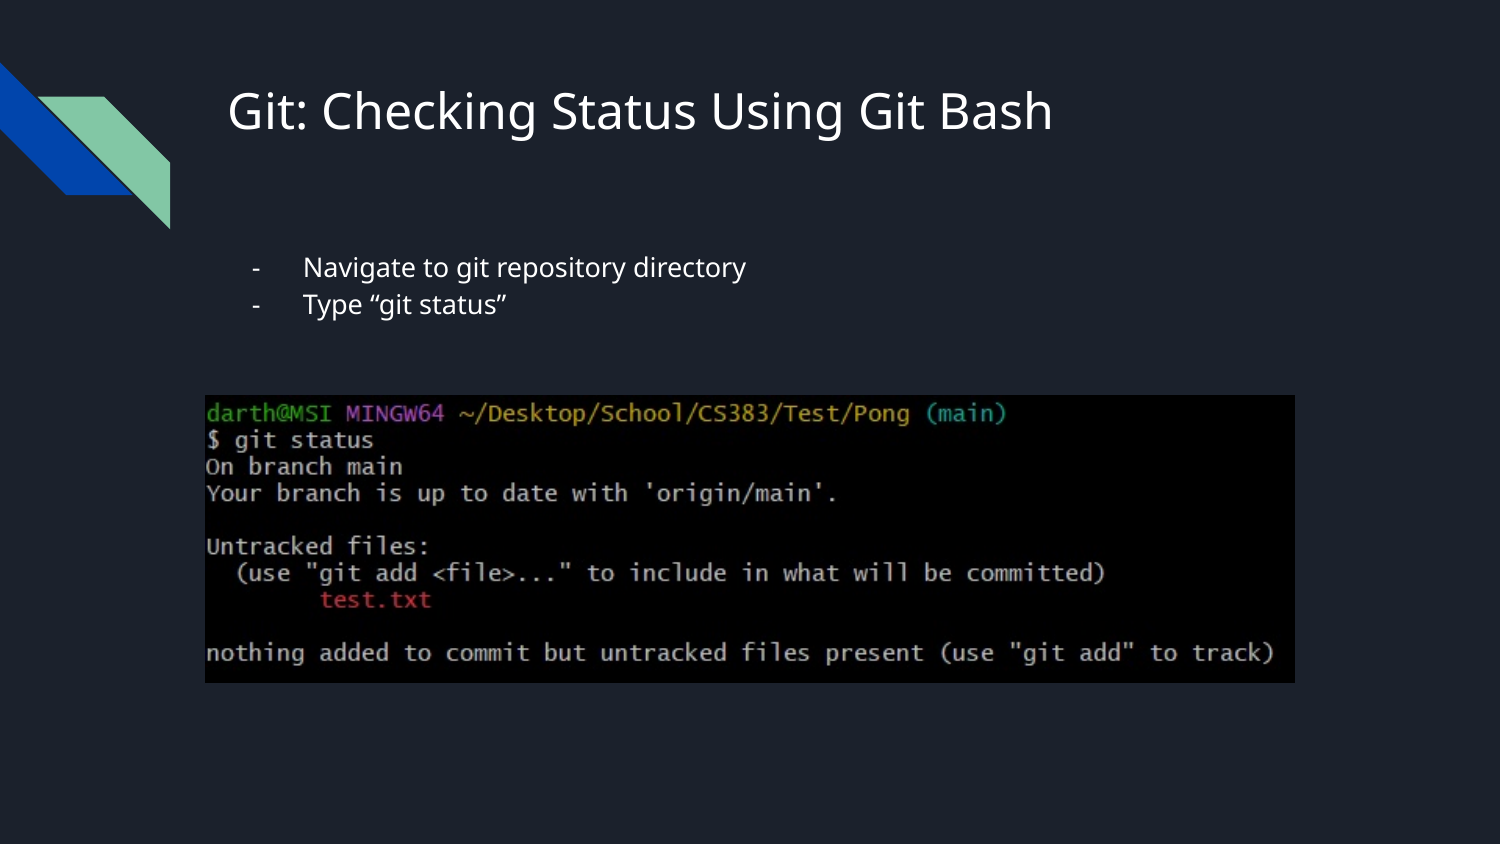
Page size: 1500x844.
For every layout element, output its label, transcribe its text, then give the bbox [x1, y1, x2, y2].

list Navigate to git repository directory Type “git status” [212, 230, 1368, 709]
title Git: Checking Status Using Git Bash [212, 64, 1368, 215]
picture [205, 394, 1295, 683]
